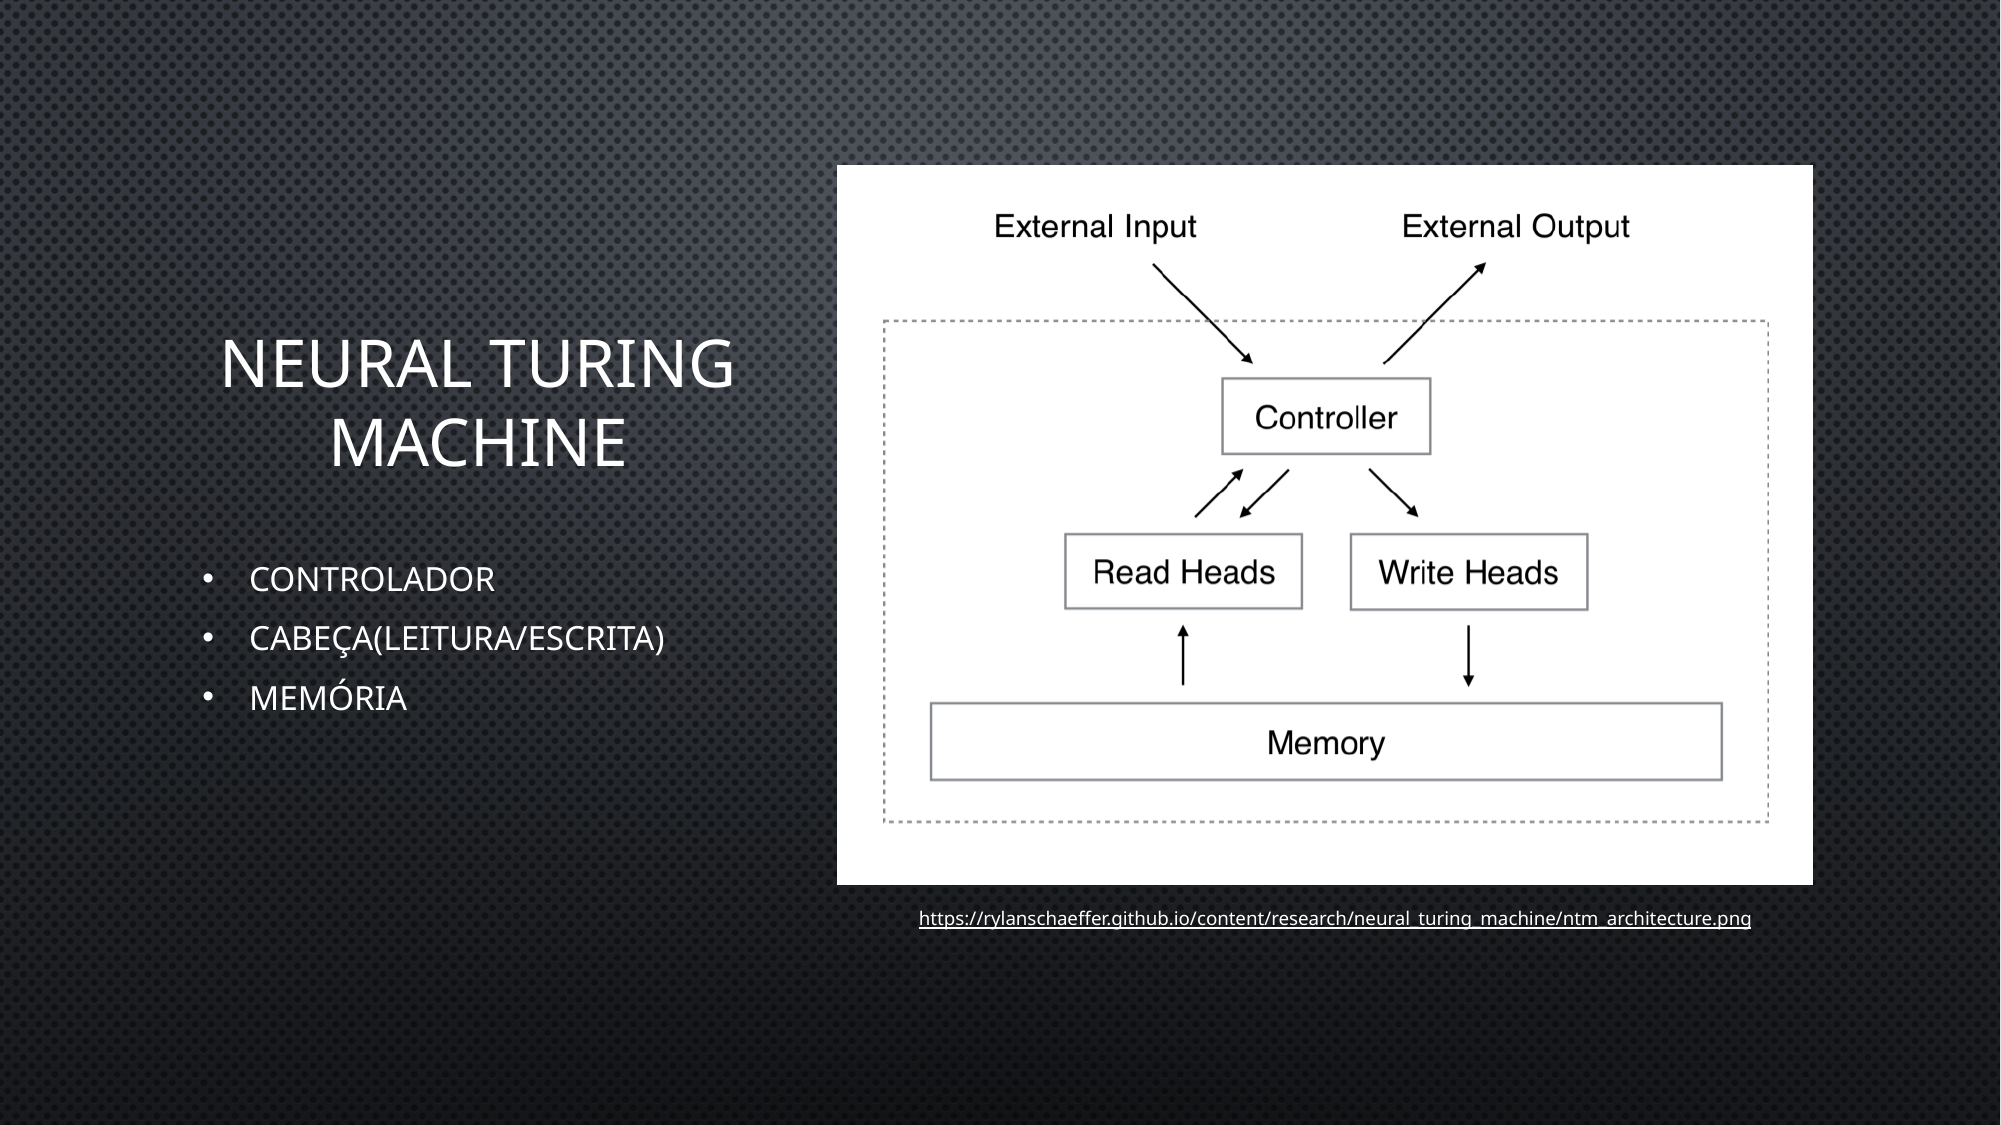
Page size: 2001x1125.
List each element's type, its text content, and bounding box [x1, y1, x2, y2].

list Controlador Cabeça(Leitura/Escrita) Memória [187, 487, 770, 788]
text_box https://rylanschaeffer.github.io/content/research/neural_turing_machine/ntm_architecture.png [904, 899, 1905, 940]
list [836, 165, 1813, 885]
title Neural Turing Machine [187, 262, 770, 487]
